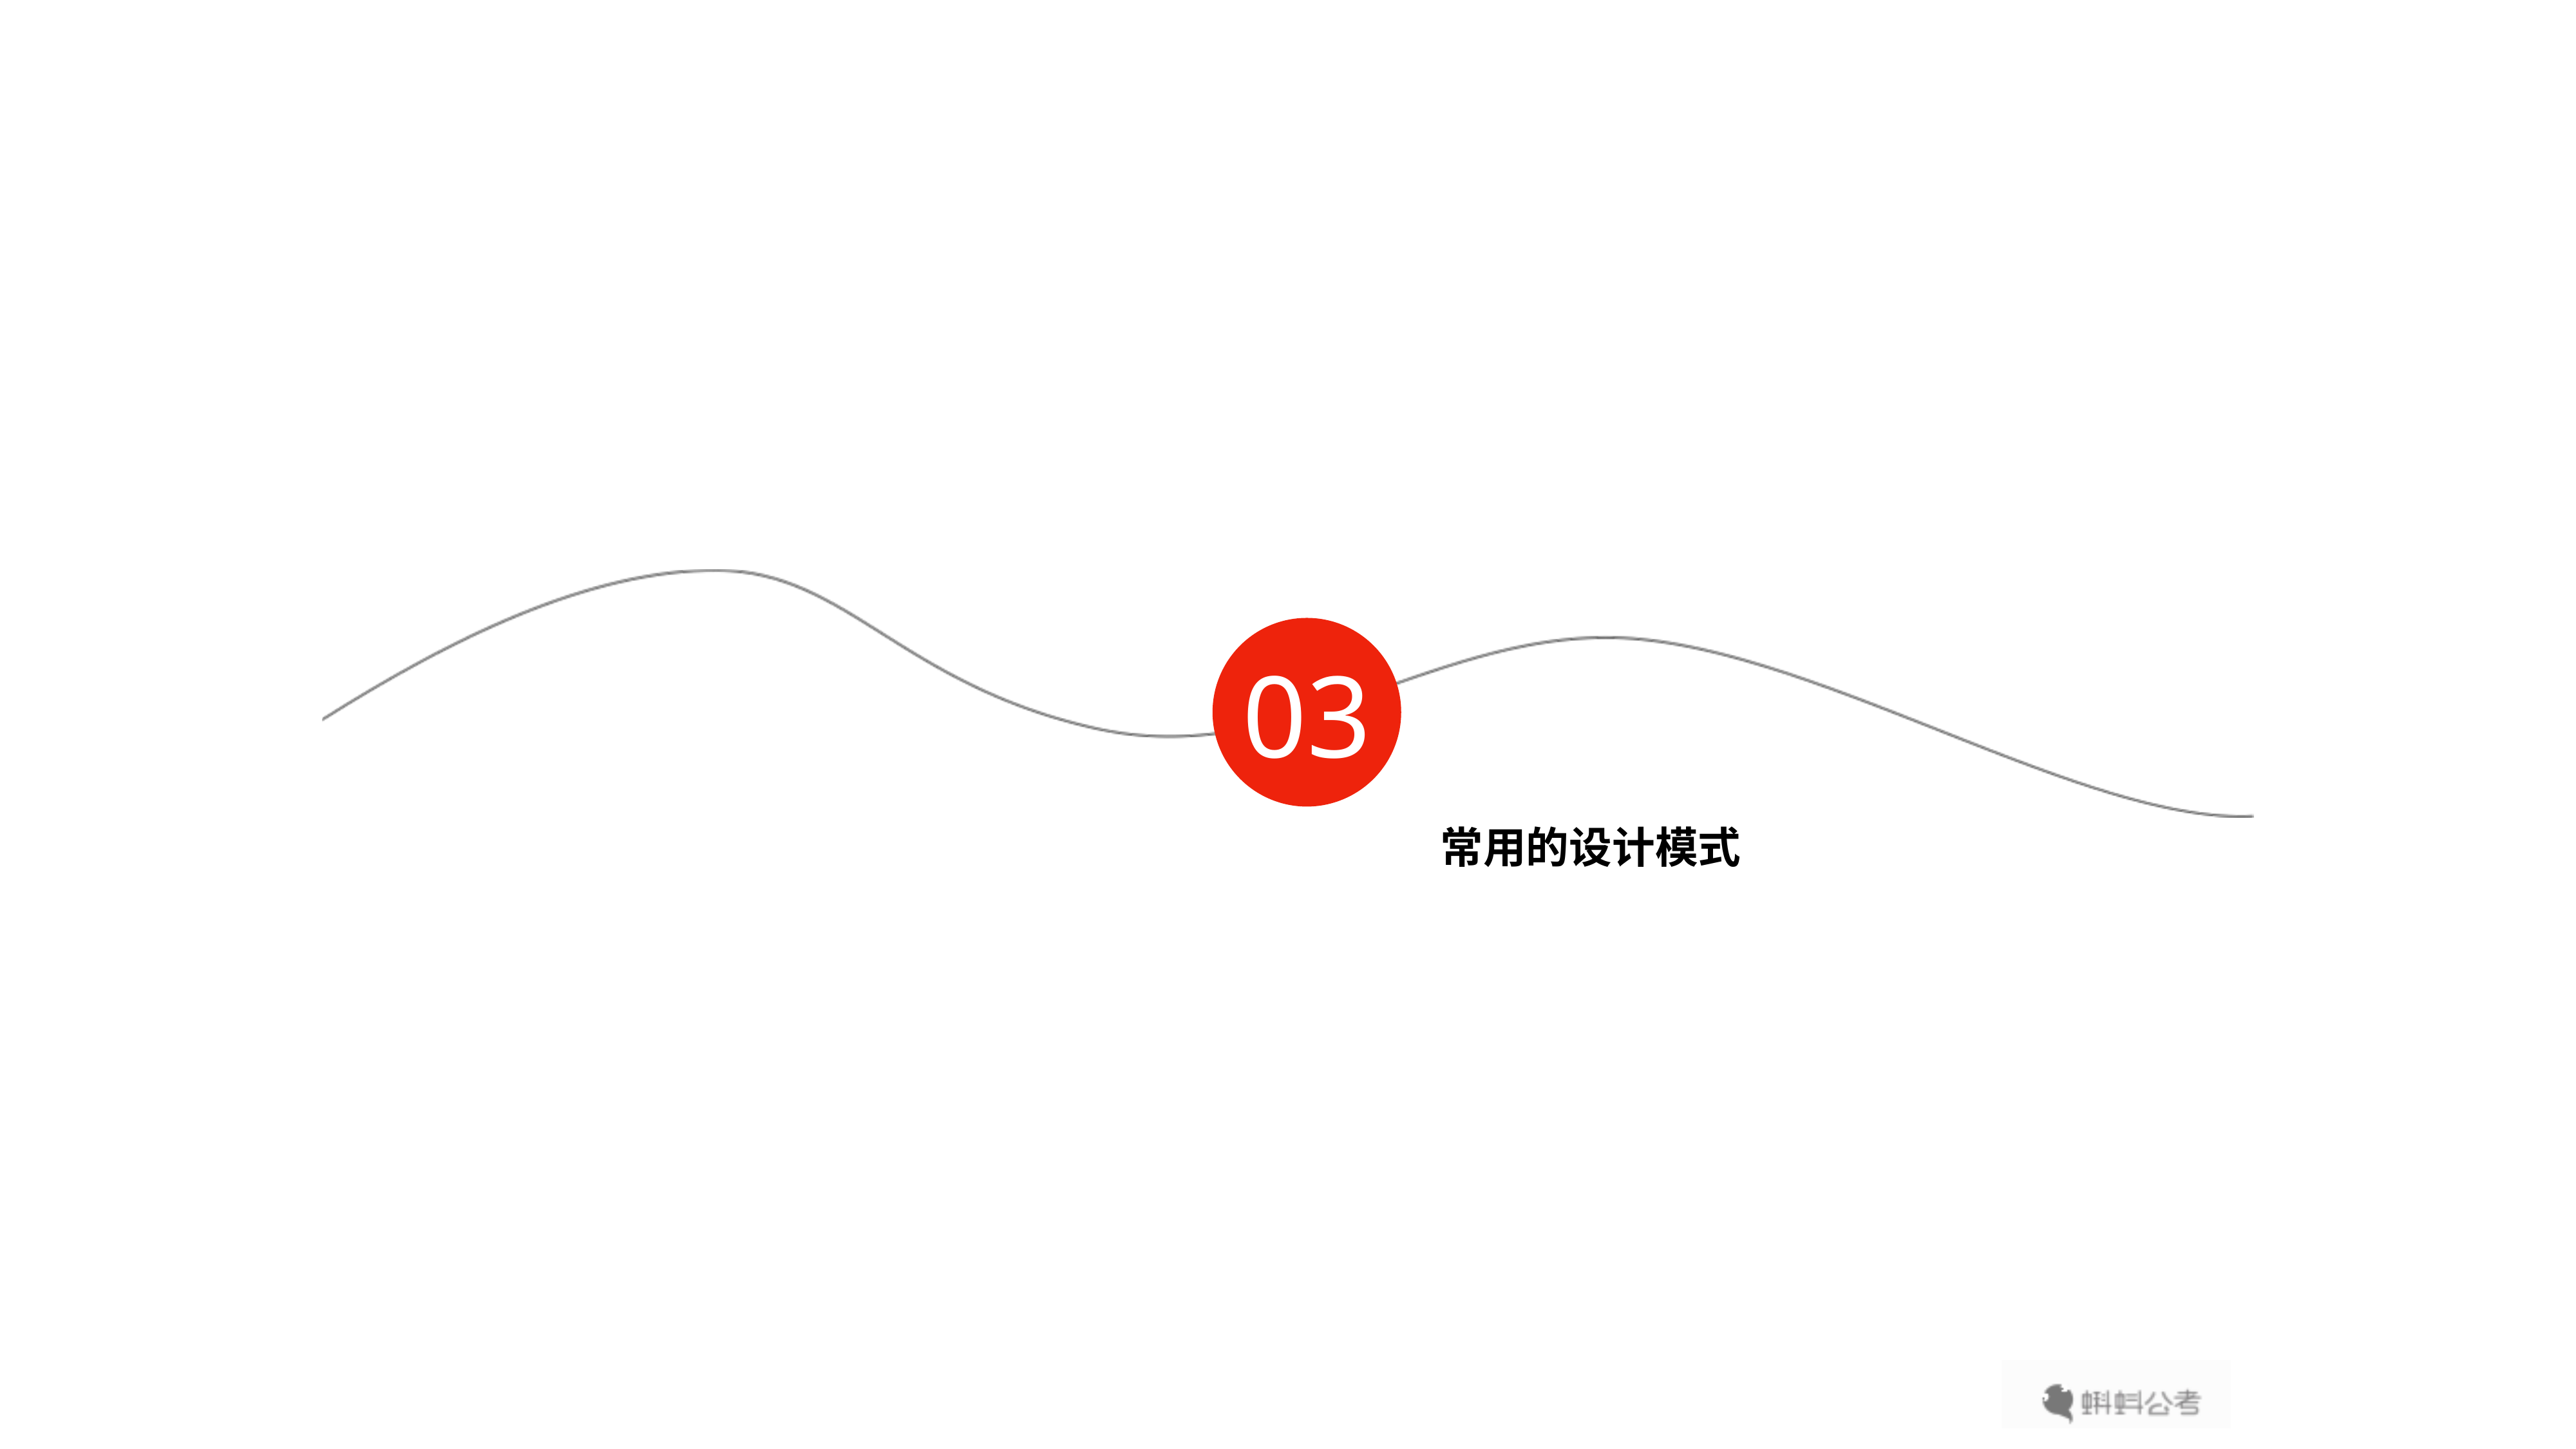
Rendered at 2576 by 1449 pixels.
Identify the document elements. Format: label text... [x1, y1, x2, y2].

picture [2002, 1360, 2231, 1428]
text_box 03 [1235, 637, 1379, 788]
text_box 常用的设计模式 [1432, 812, 1749, 879]
picture [322, 569, 2254, 818]
